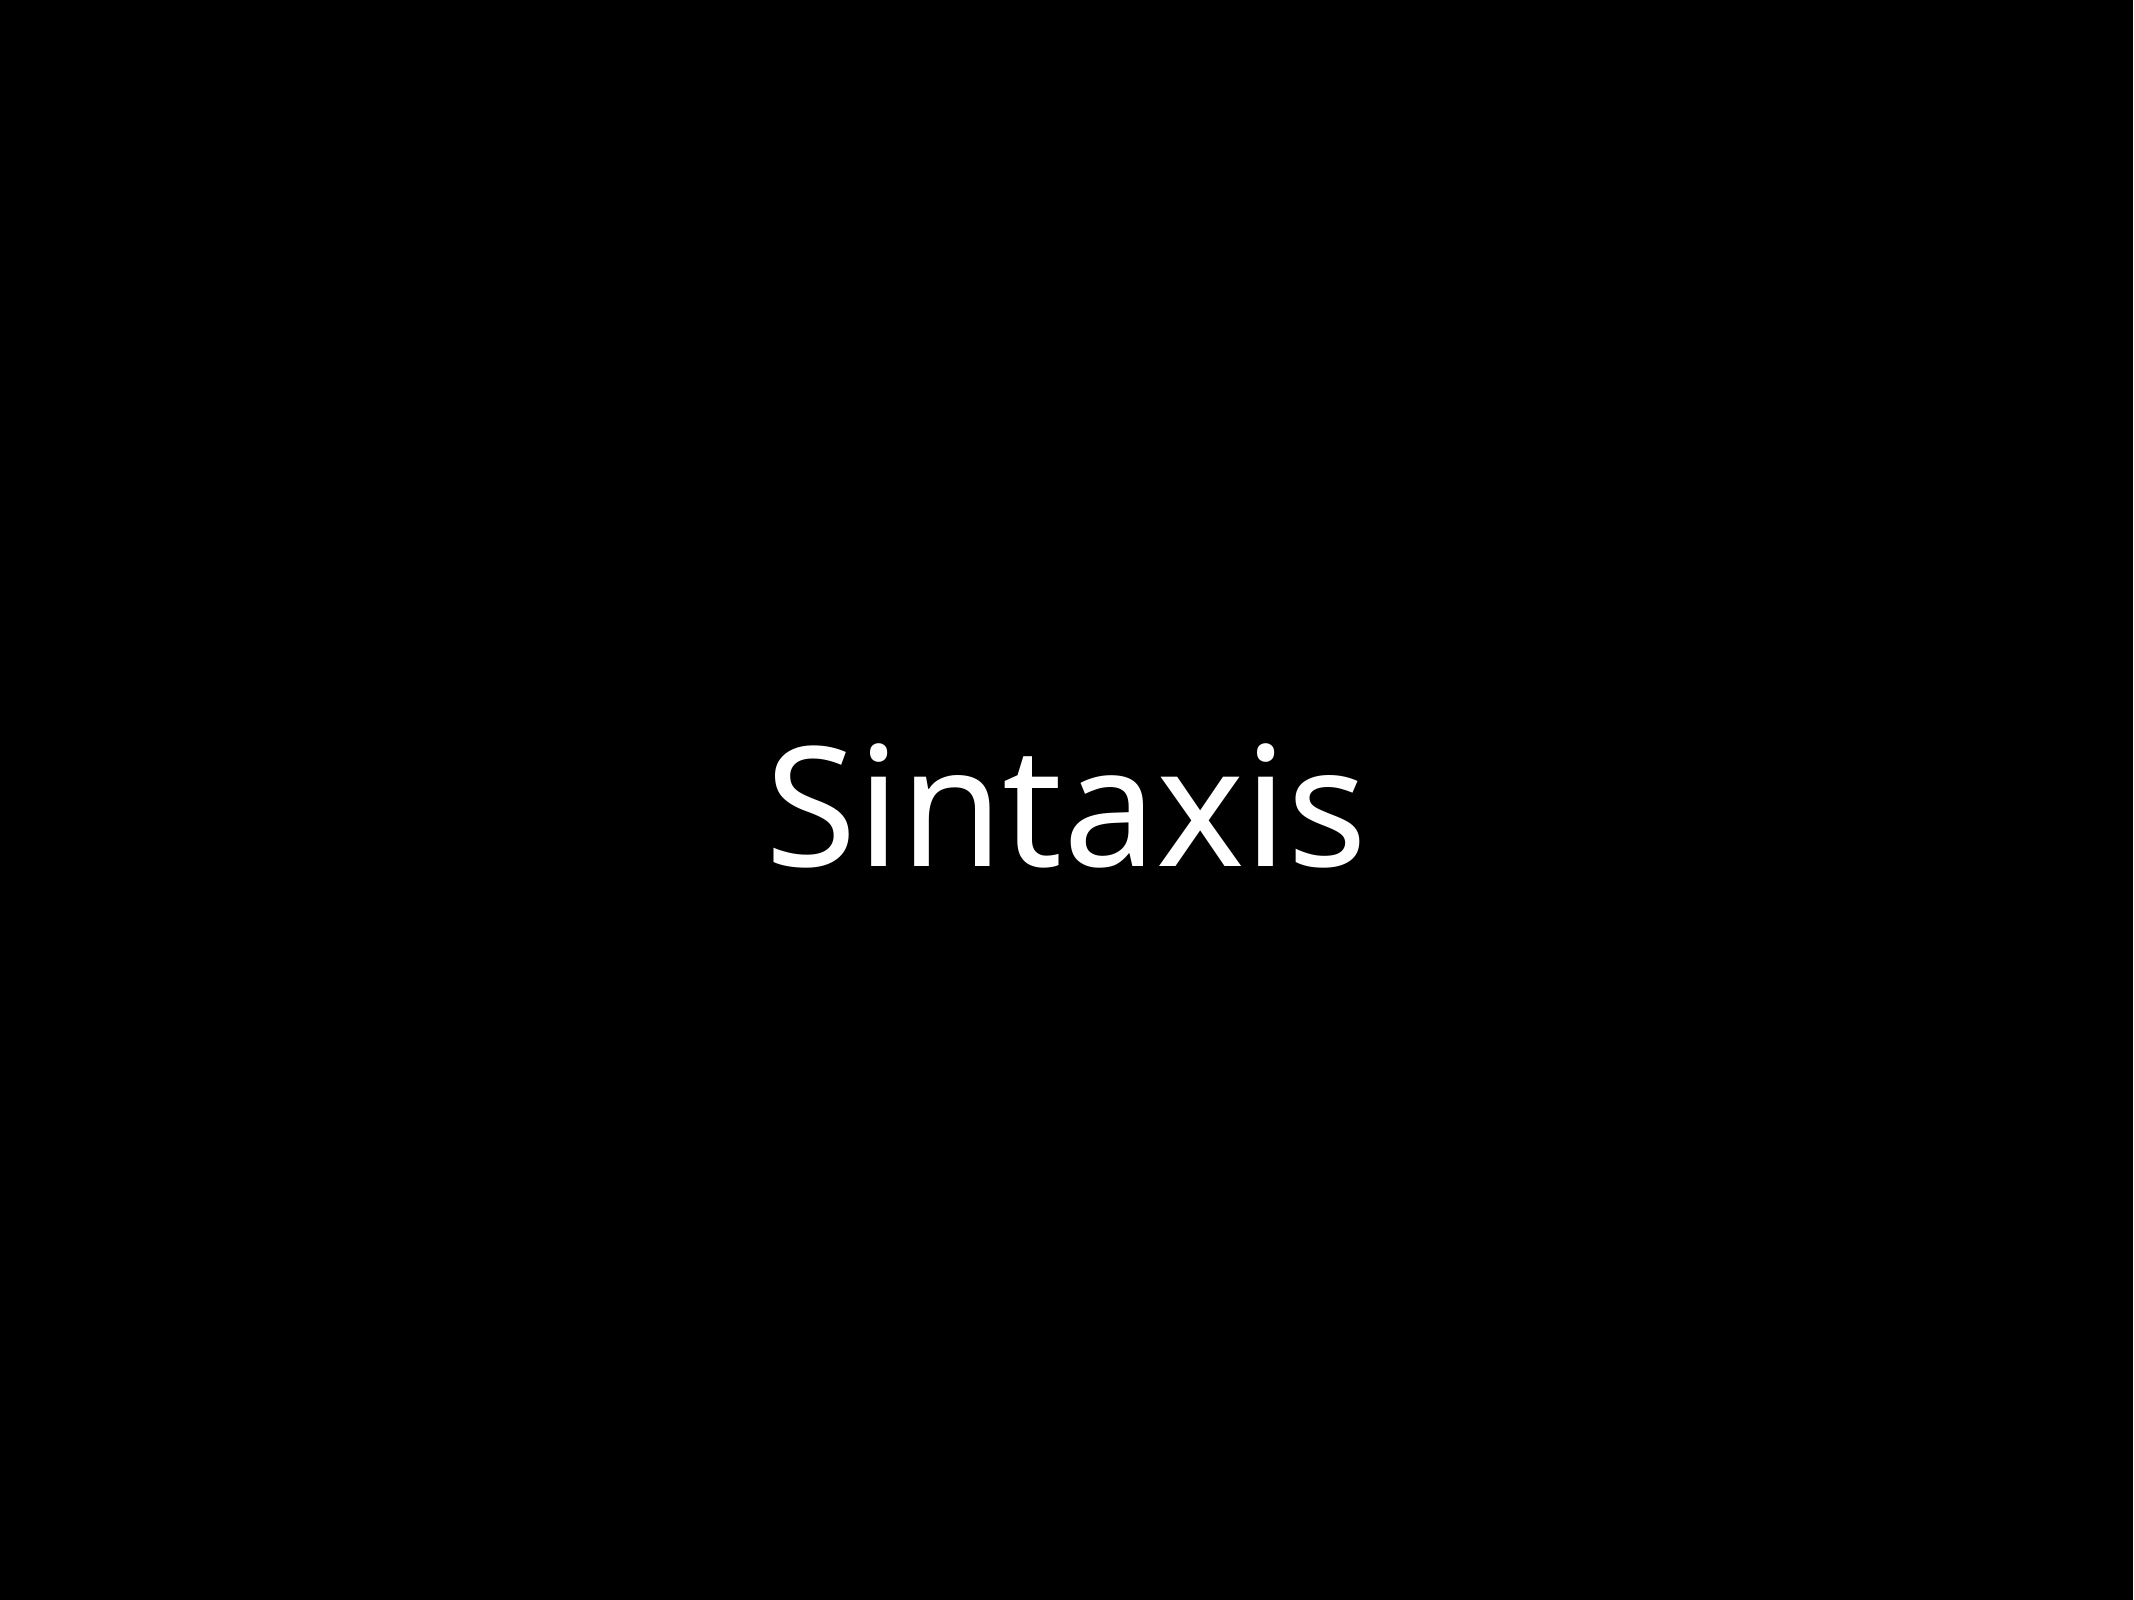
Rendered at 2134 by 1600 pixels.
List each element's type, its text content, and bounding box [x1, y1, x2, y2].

title Sintaxis [207, 528, 1926, 1072]
